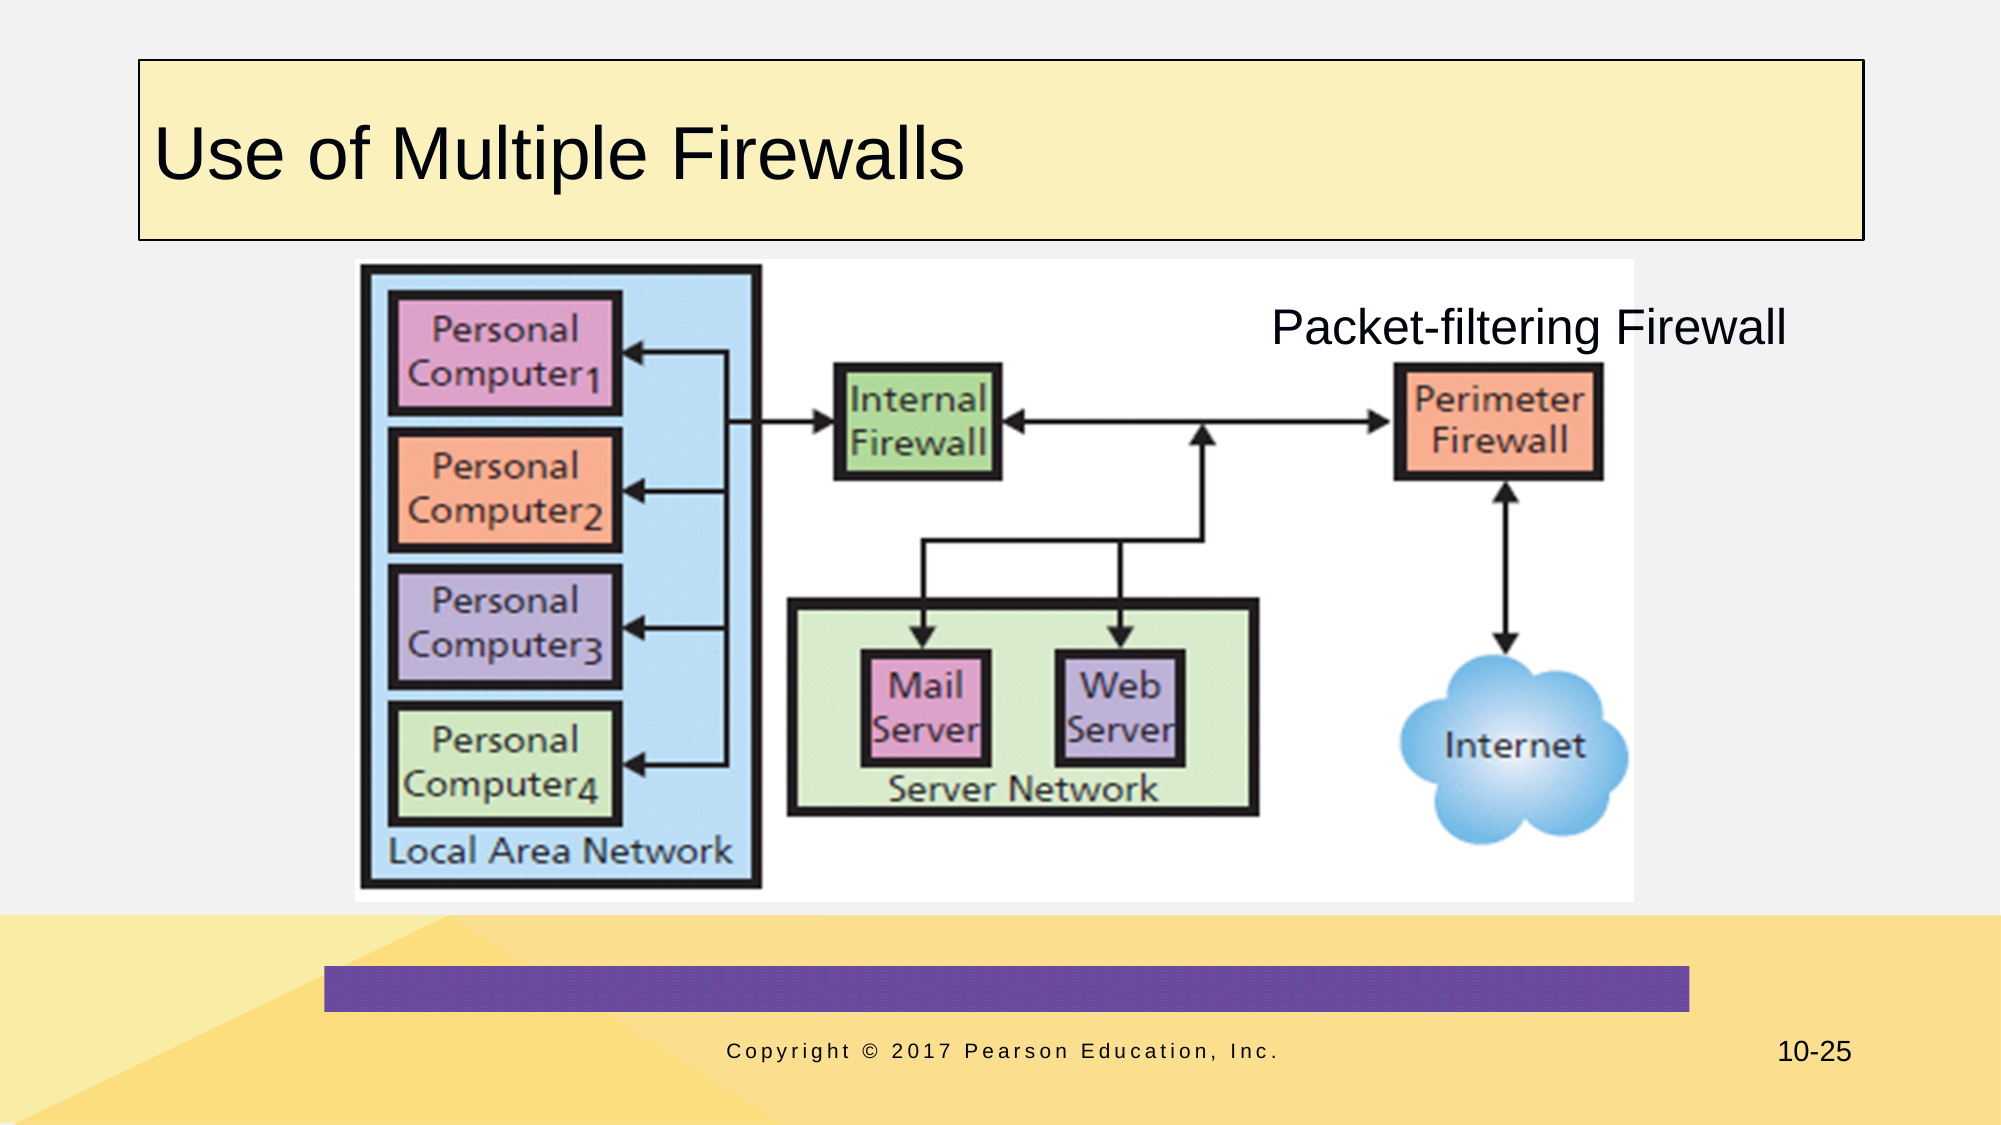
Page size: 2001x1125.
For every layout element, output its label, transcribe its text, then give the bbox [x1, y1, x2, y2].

picture [355, 259, 1635, 902]
text_box Packet-filtering Firewall [1640, 287, 1816, 363]
title Use of Multiple Firewalls [138, 59, 1865, 241]
footer Copyright © 2017 Pearson Education, Inc. [326, 1025, 1677, 1075]
